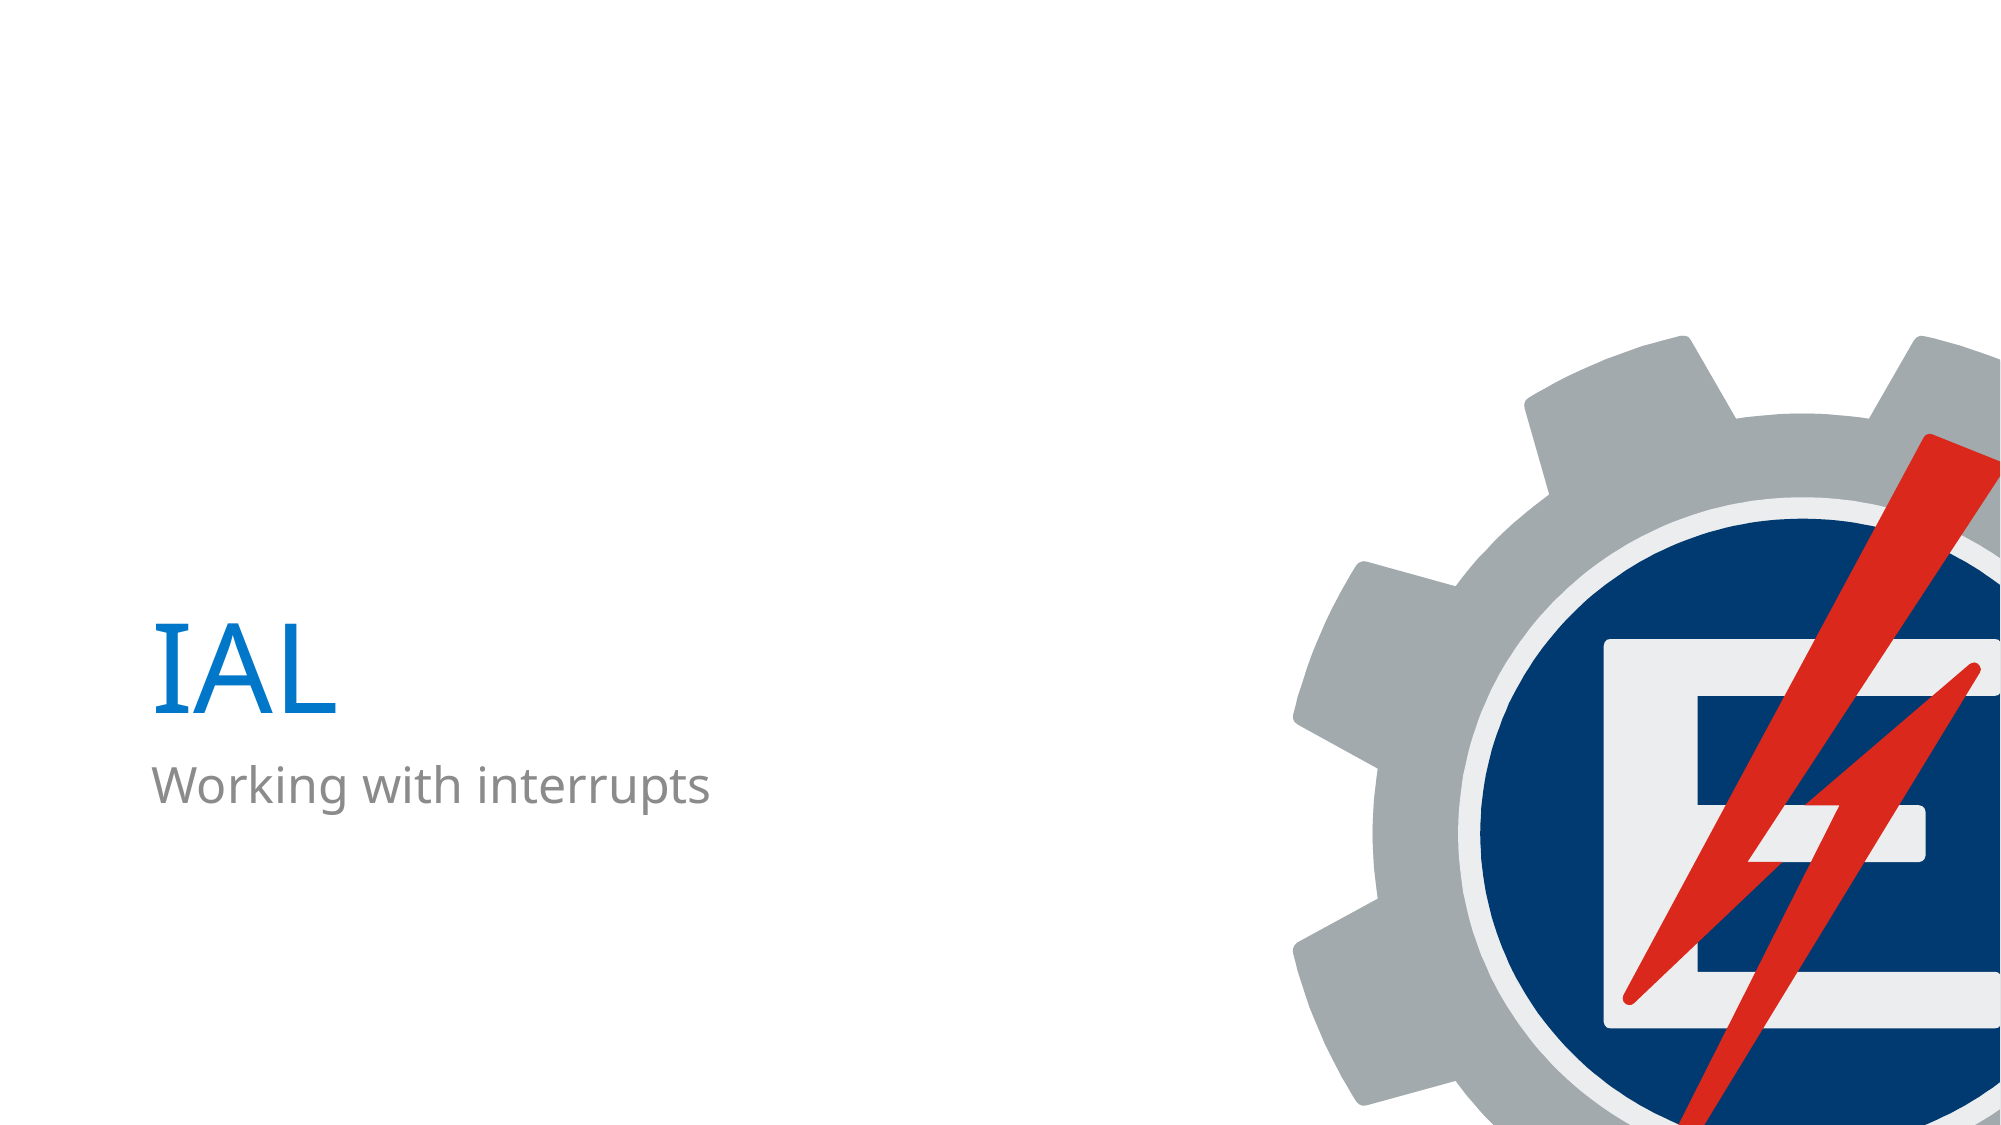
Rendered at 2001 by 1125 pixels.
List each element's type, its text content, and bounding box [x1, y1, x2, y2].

title IAL [136, 280, 1261, 749]
list Working with interrupts [136, 752, 1261, 999]
